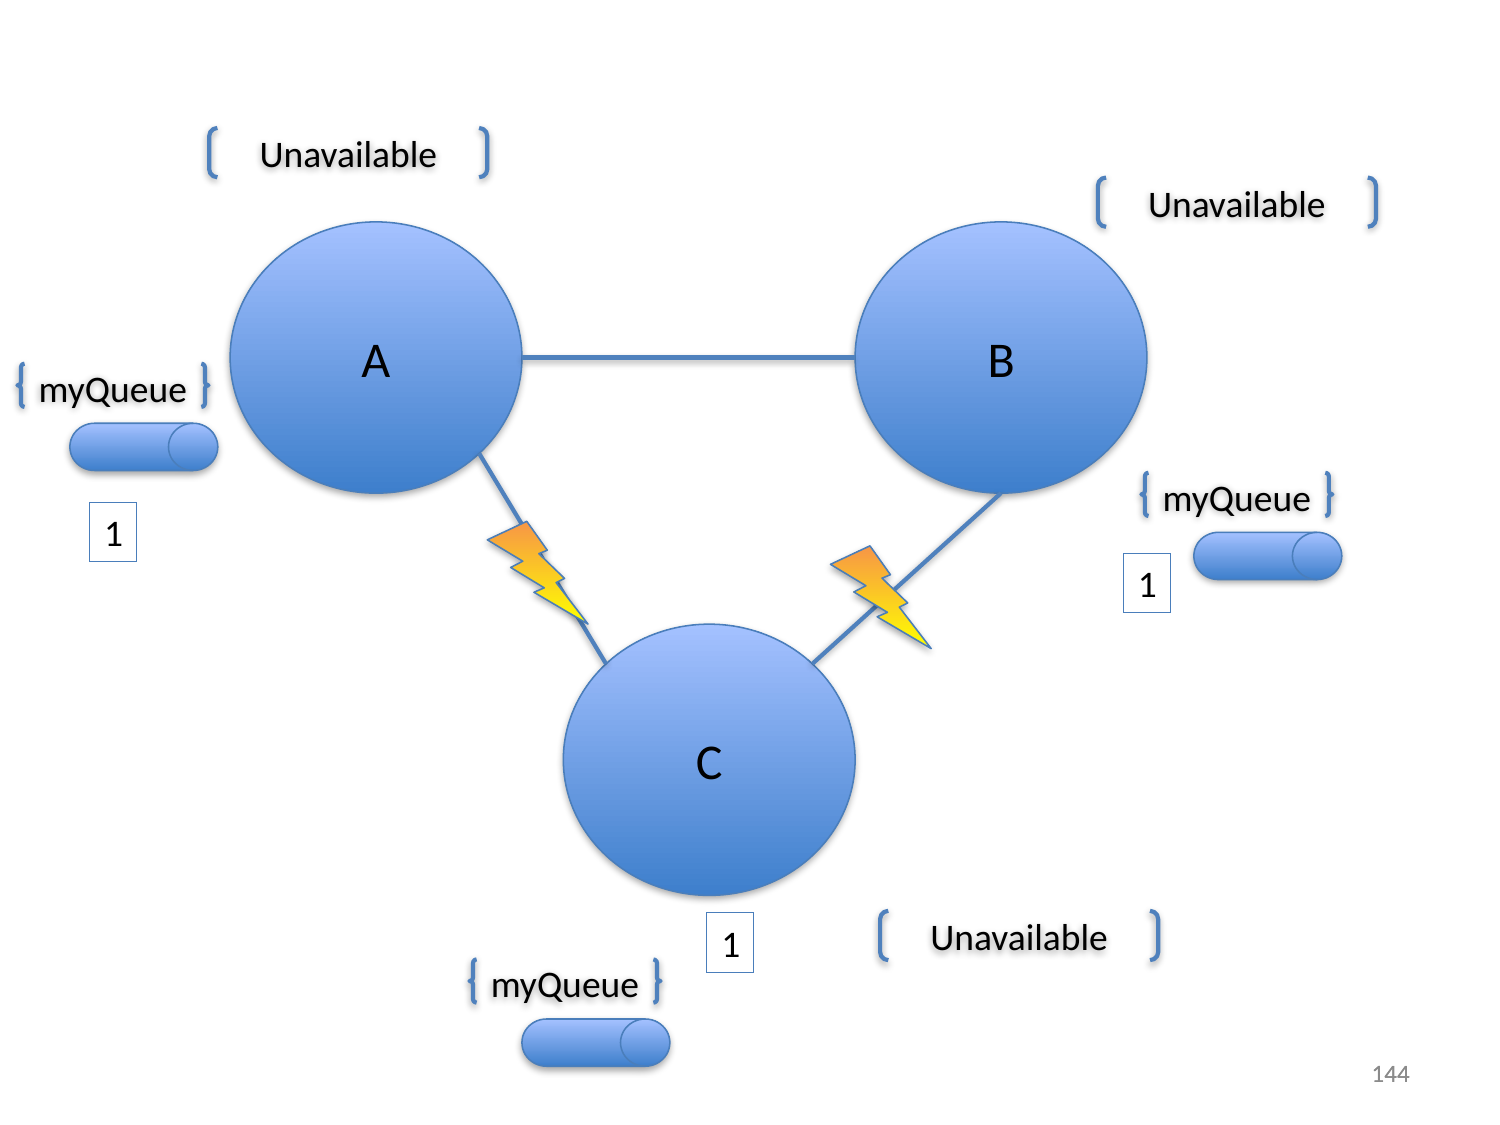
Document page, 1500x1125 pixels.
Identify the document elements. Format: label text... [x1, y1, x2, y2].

text_box myQueue [15, 361, 211, 409]
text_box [478, 453, 607, 665]
text_box [521, 1018, 671, 1068]
text_box myQueue [1139, 470, 1335, 518]
text_box B [854, 221, 1148, 494]
text_box 1 [1123, 553, 1171, 613]
text_box Unavailable [878, 908, 1161, 963]
text_box A [229, 221, 523, 494]
text_box [1193, 531, 1343, 581]
text_box 144 [1074, 1042, 1425, 1103]
text_box 1 [706, 912, 754, 973]
text_box Unavailable [1095, 175, 1379, 229]
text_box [812, 492, 1002, 665]
text_box Unavailable [207, 125, 490, 180]
text_box myQueue [467, 957, 663, 1005]
text_box 1 [89, 502, 137, 562]
text_box [69, 422, 219, 472]
text_box C [562, 623, 856, 897]
